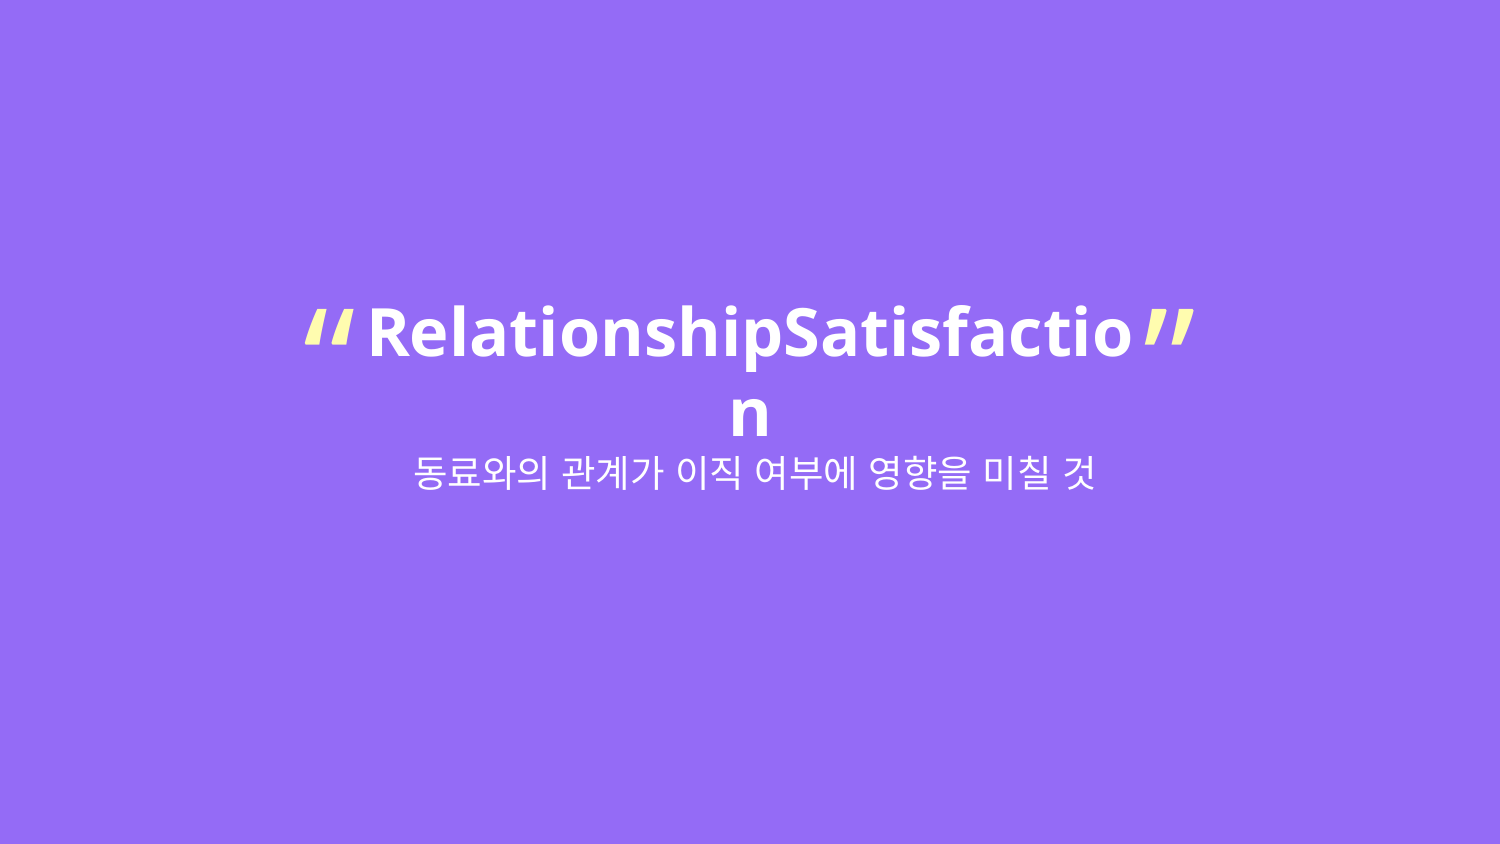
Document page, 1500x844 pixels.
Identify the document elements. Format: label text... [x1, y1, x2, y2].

text_box “ [288, 252, 372, 353]
text_box 동료와의 관계가 이직 여부에 영향을 미칠 것 [290, 435, 1220, 511]
text_box RelationshipSatisfaction [335, 275, 1165, 435]
text_box ” [1128, 252, 1212, 353]
